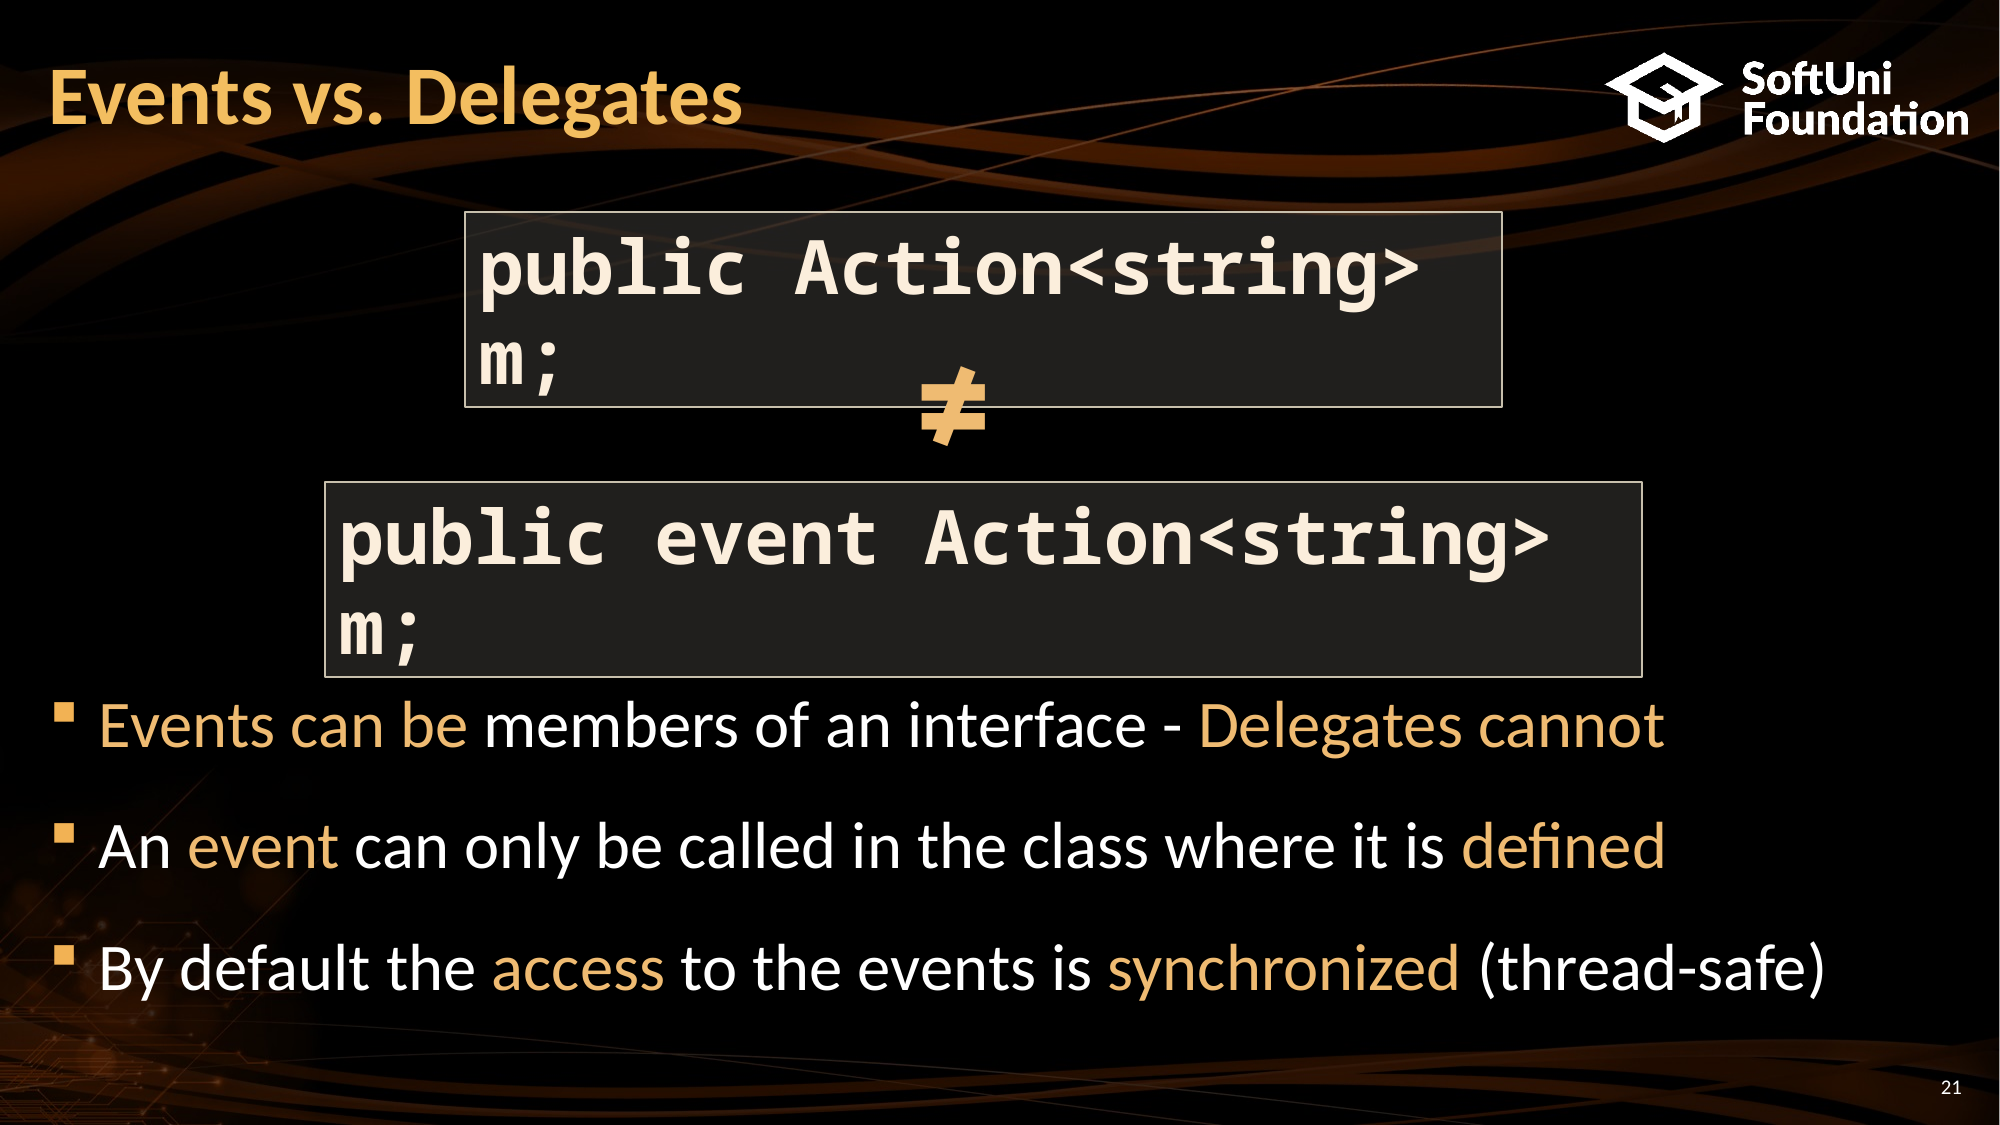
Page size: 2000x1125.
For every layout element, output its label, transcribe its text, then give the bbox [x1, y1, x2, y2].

list Events can be members of an interface - Delegates cannot An event can only be called in the class where it is defined By default the access to the events is synchronized (thread-safe) [31, 188, 1968, 1103]
picture [0, 0, 2000, 1125]
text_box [324, 212, 1643, 589]
title Events vs. Delegates [30, 6, 1602, 189]
